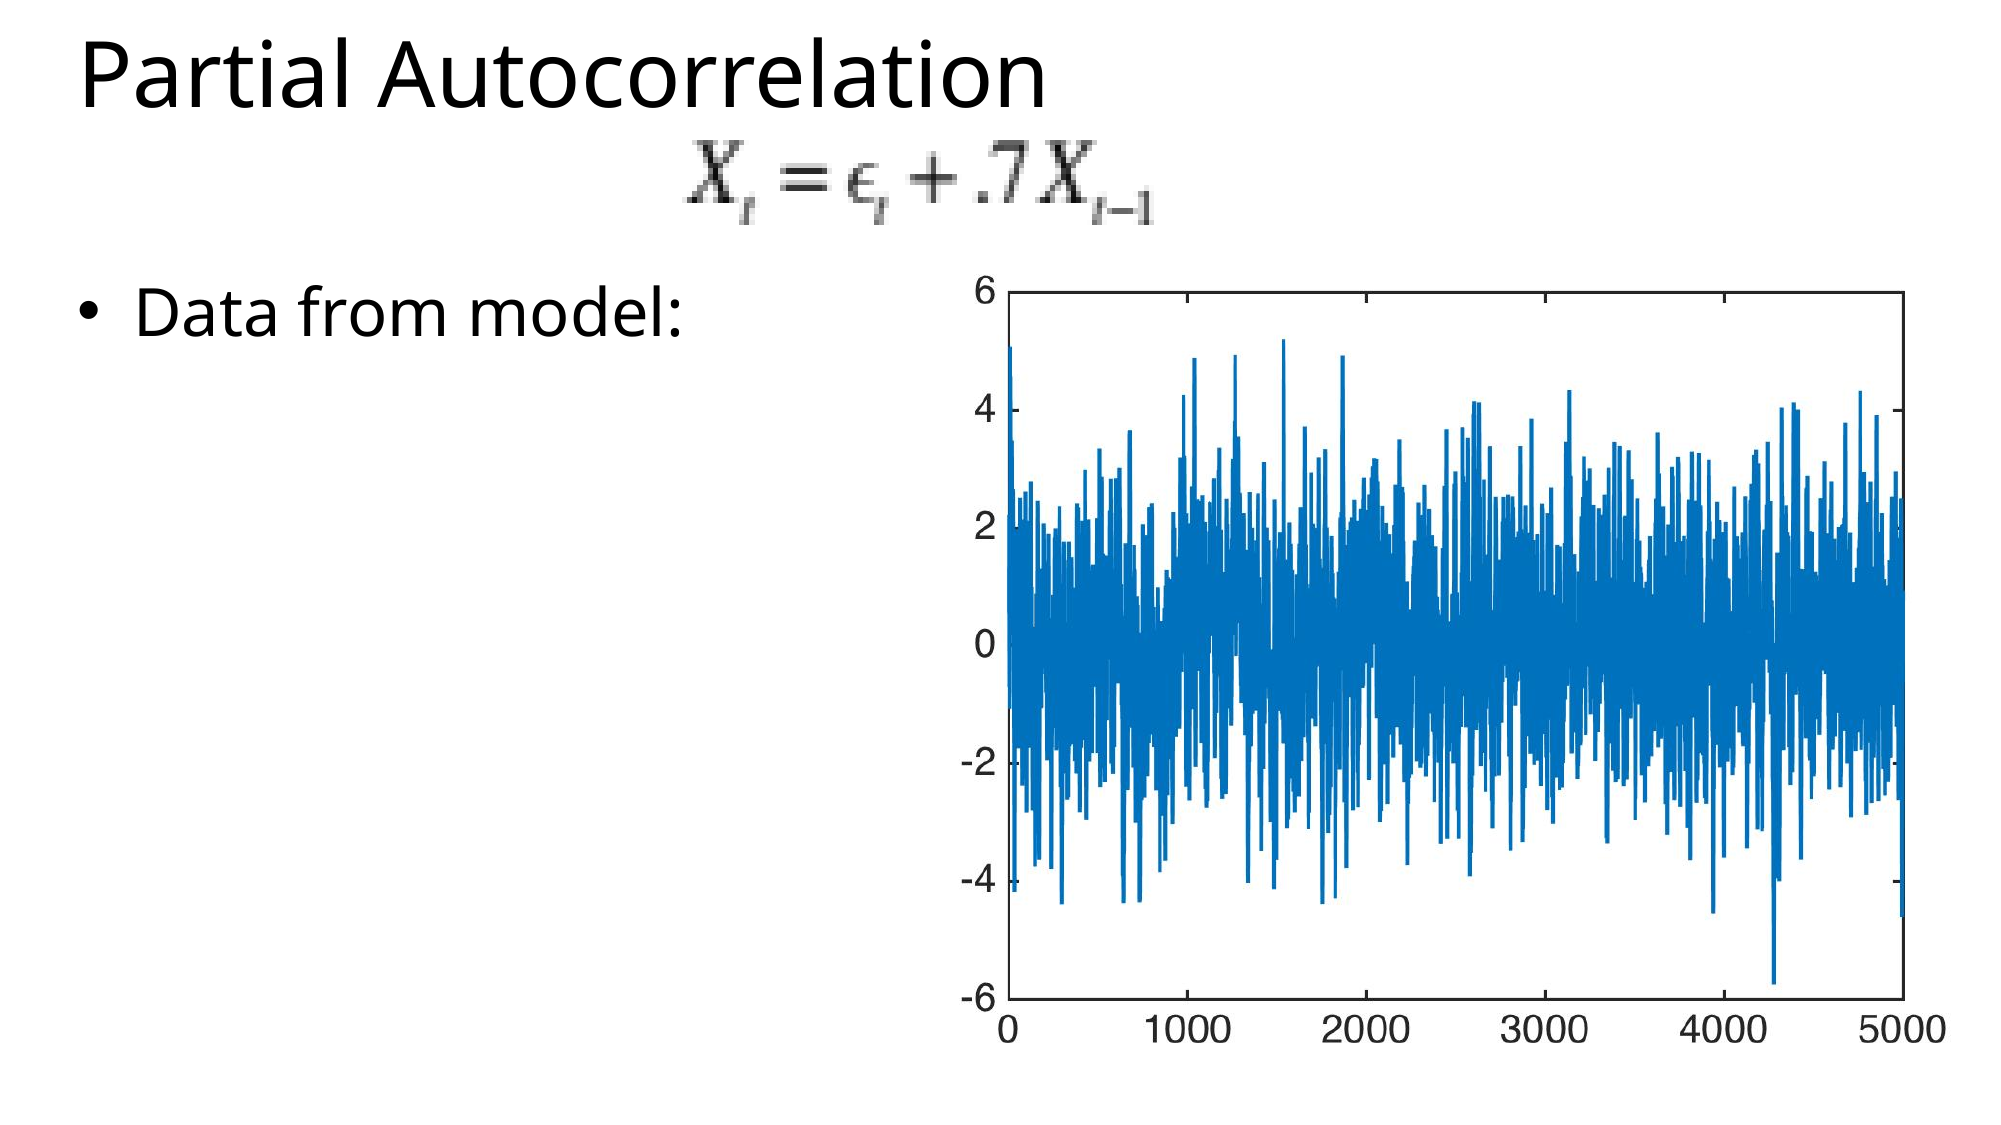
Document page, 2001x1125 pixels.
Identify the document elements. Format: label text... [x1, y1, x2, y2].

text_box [671, 122, 1160, 233]
list Data from model: [62, 262, 854, 1096]
title Partial Autocorrelation [62, 29, 1953, 205]
picture [858, 227, 2000, 1093]
